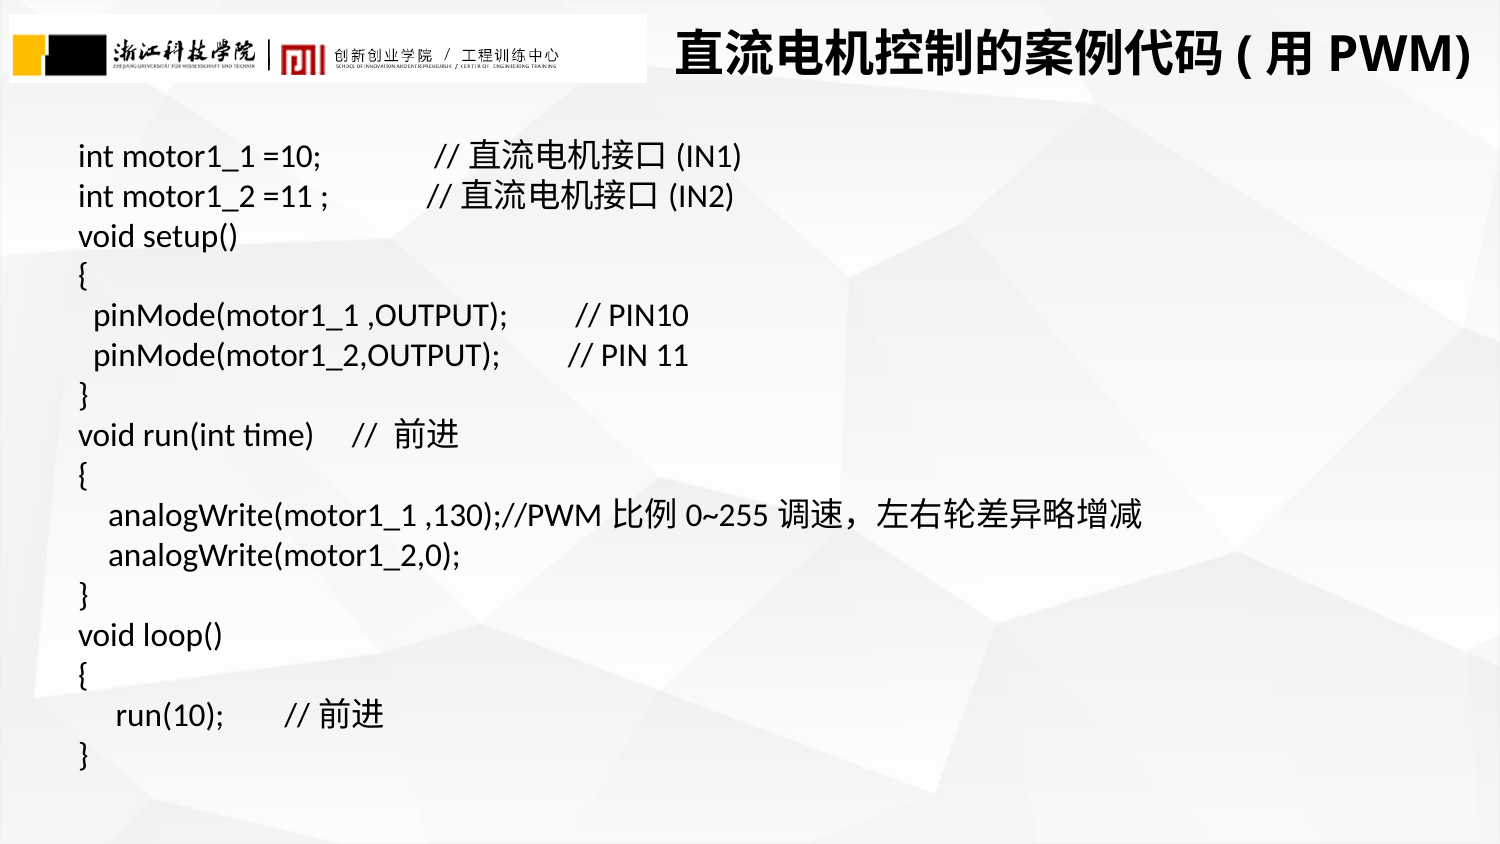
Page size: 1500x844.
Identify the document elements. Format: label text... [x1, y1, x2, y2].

text_box 直流电机控制的案例代码(用PWM) [648, 14, 1500, 89]
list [8, 14, 647, 84]
text_box int motor1_1 =10; //直流电机接口(IN1) int motor1_2 =11 ; //直流电机接口(IN2) void setup() { pinMode(motor1_1 ,OUTPUT); // PIN10 pinMode(motor1_2,OUTPUT); // PIN 11 } void run(int time) // 前进 { analogWrite(motor1_1 ,130);//PWM比例0~255调速，左右轮差异略增减 analogWrite(motor1_2,0); } void loop() { run(10); //前进 } [63, 126, 1230, 780]
picture [0, 0, 1500, 844]
